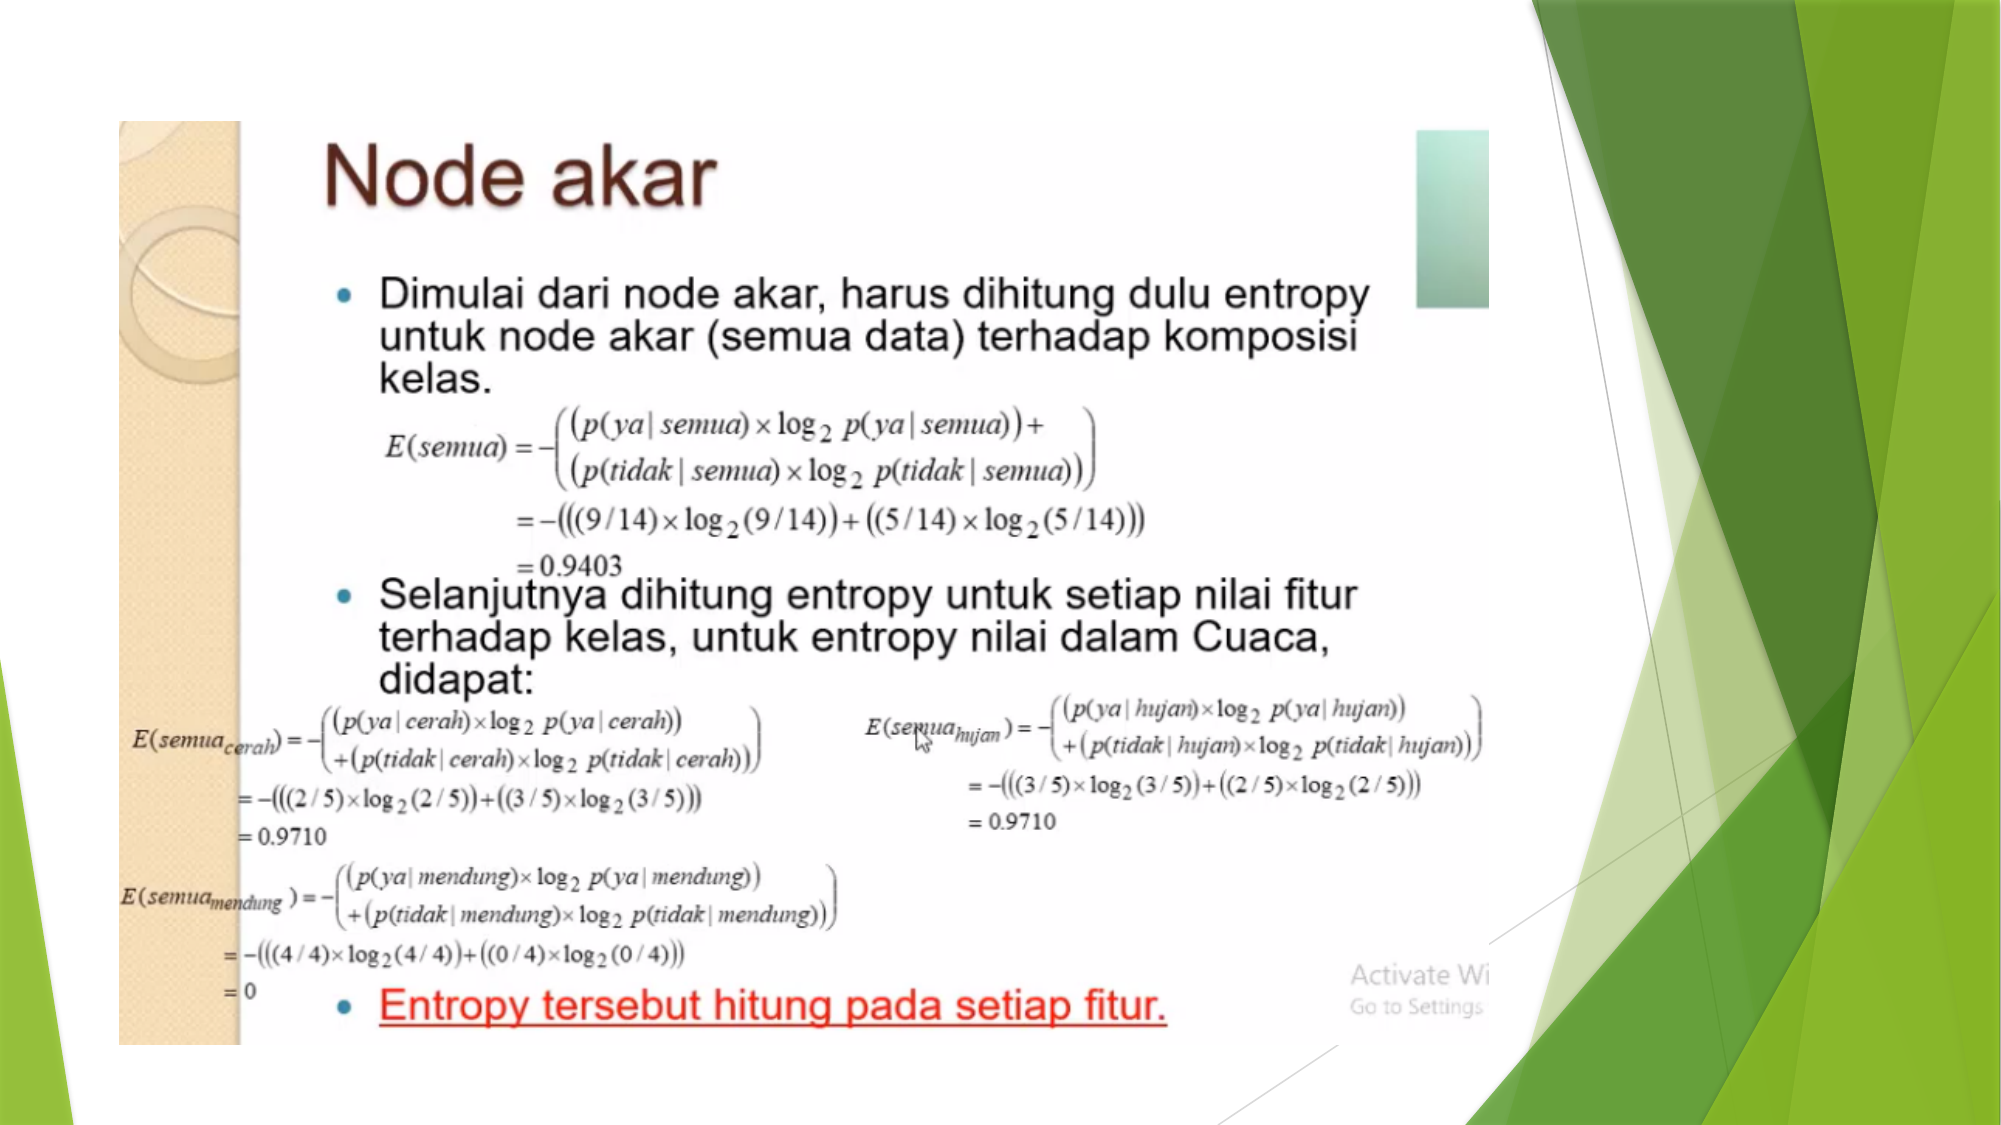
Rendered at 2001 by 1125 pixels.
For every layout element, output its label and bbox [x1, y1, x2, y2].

list [119, 120, 1490, 1045]
